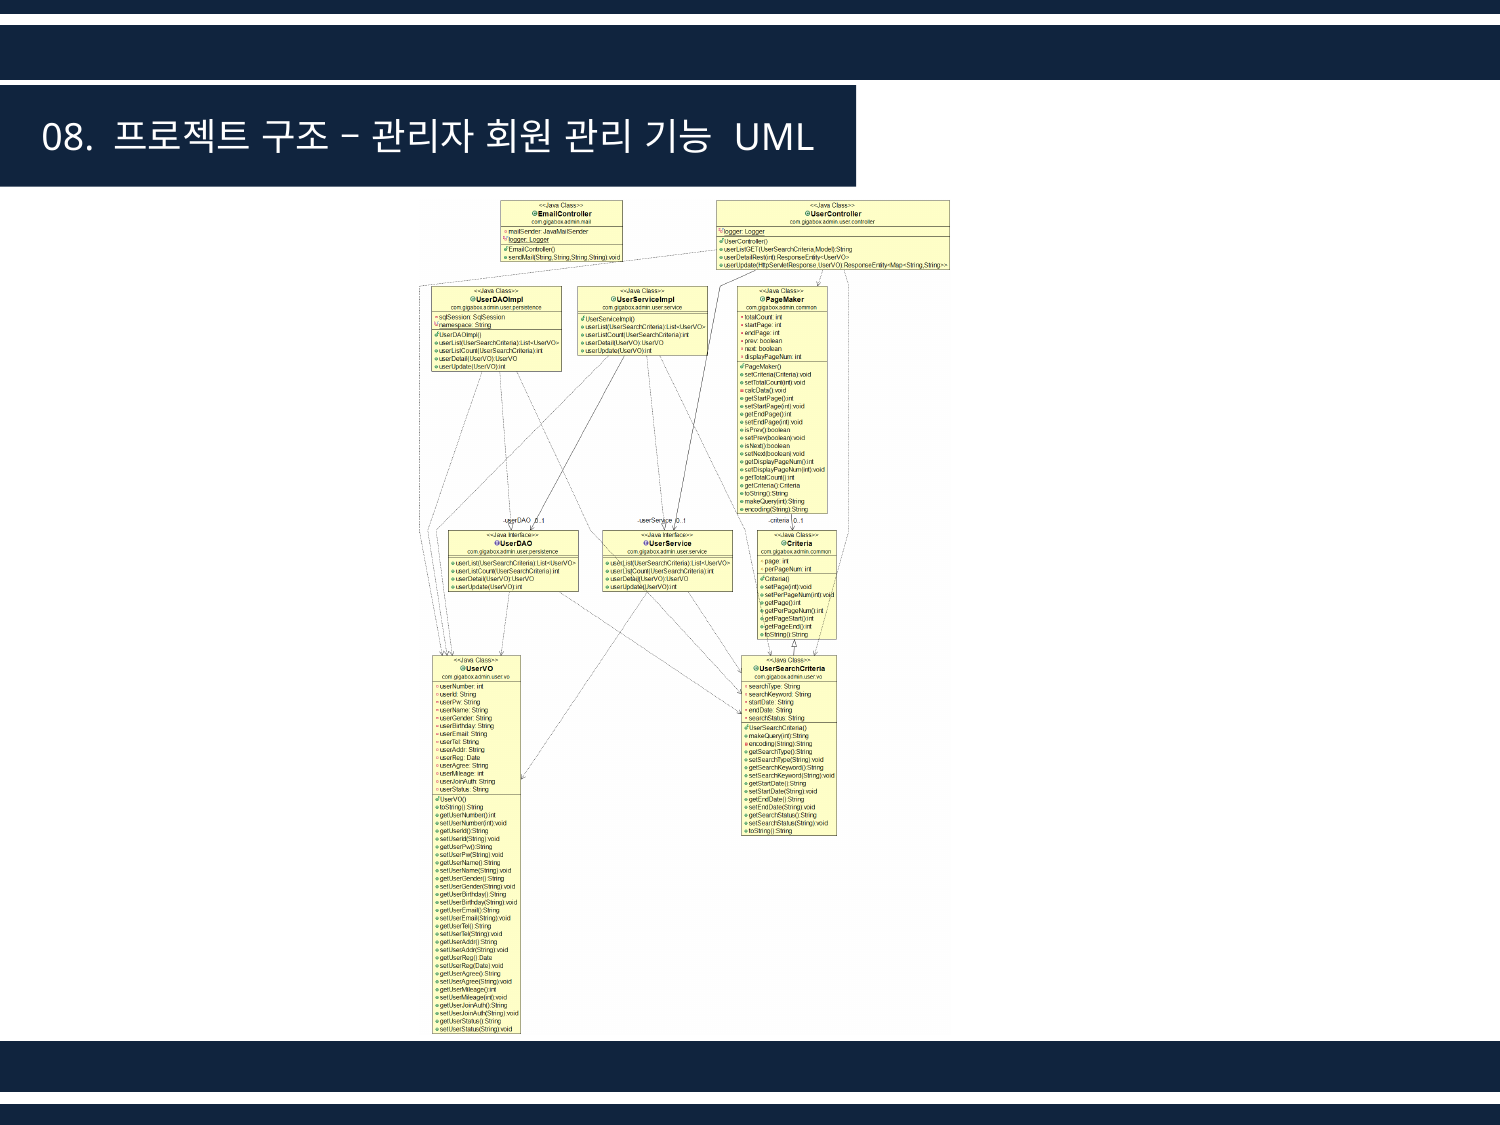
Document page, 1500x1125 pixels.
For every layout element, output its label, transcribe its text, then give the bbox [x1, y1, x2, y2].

picture [418, 199, 951, 1036]
text_box [0, 80, 1500, 1041]
text_box [0, 14, 1500, 25]
text_box 08. 프로젝트 구조 – 관리자 회원 관리 기능 UML [0, 83, 858, 189]
text_box [0, 1092, 1500, 1104]
